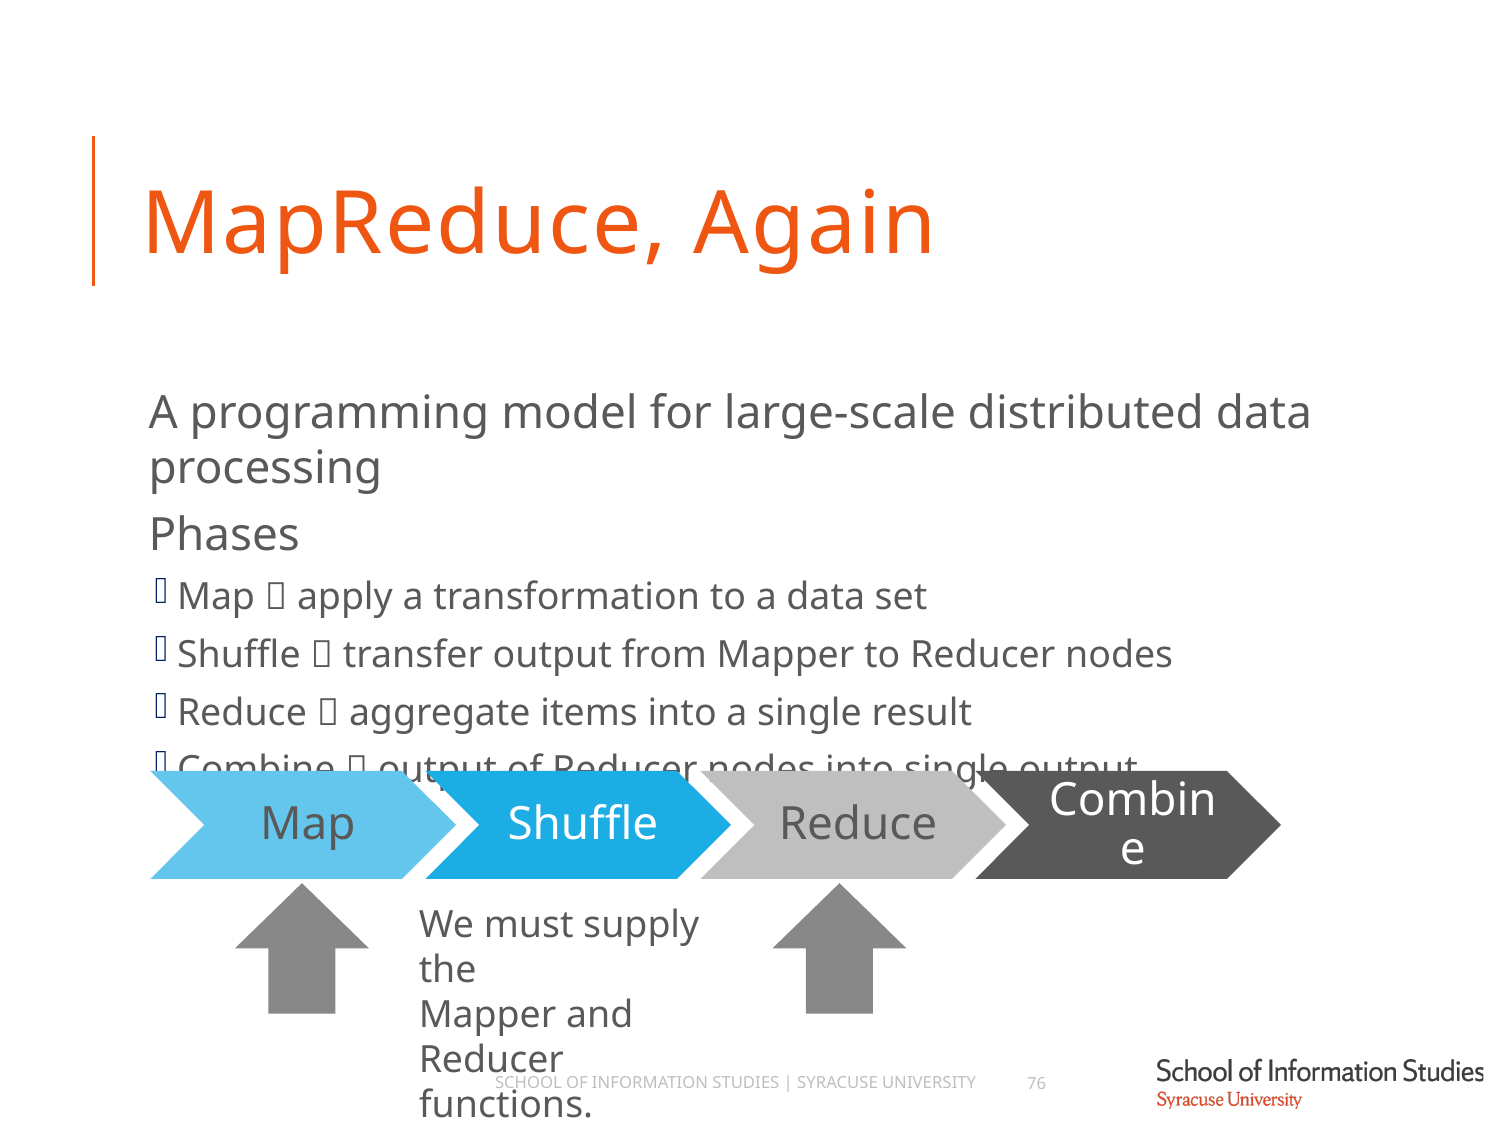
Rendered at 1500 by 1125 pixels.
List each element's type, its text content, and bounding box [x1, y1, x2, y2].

footer School of Information Studies | Syracuse University [283, 1061, 993, 1106]
slide_number 76 [1012, 1061, 1149, 1107]
title MapReduce, Again [126, 96, 1322, 342]
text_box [149, 770, 1282, 880]
list A programming model for large-scale distributed data processing Phases Map  apply a transformation to a data set Shuffle  transfer output from Mapper to Reducer nodes Reduce  aggregate items into a single result Combine  output of Reducer nodes into single output [126, 375, 1322, 741]
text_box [234, 888, 907, 1045]
